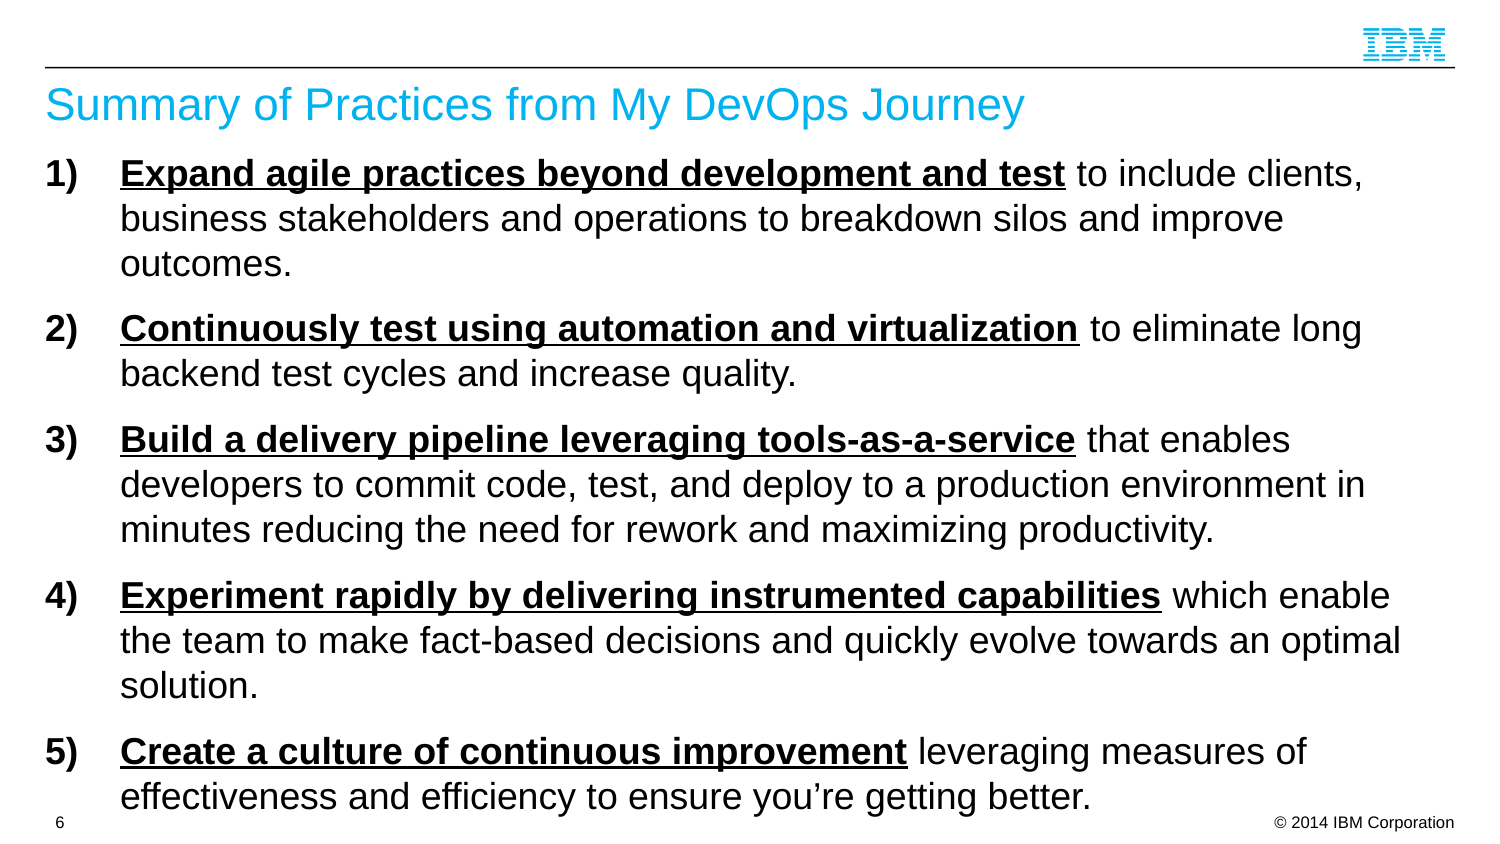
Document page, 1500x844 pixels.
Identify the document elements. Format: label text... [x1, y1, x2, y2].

picture [1363, 28, 1445, 61]
slide_number 6 [29, 804, 91, 828]
list Expand agile practices beyond development and test to include clients, business stakeholders and operations to breakdown silos and improve outcomes. Continuously test using automation and virtualization to eliminate long backend test cycles and increase quality. Build a delivery pipeline leveraging tools-as-a-service that enables developers to commit code, test, and deploy to a production environment in minutes reducing the need for rework and maximizing productivity. Experiment rapidly by delivering instrumented capabilities which enable the team to make fact-based decisions and quickly evolve towards an optimal solution. Create a culture of continuous improvement leveraging measures of effectiveness and efficiency to ensure you’re getting better. [29, 164, 1456, 693]
title Summary of Practices from My DevOps Journey [29, 72, 1456, 164]
